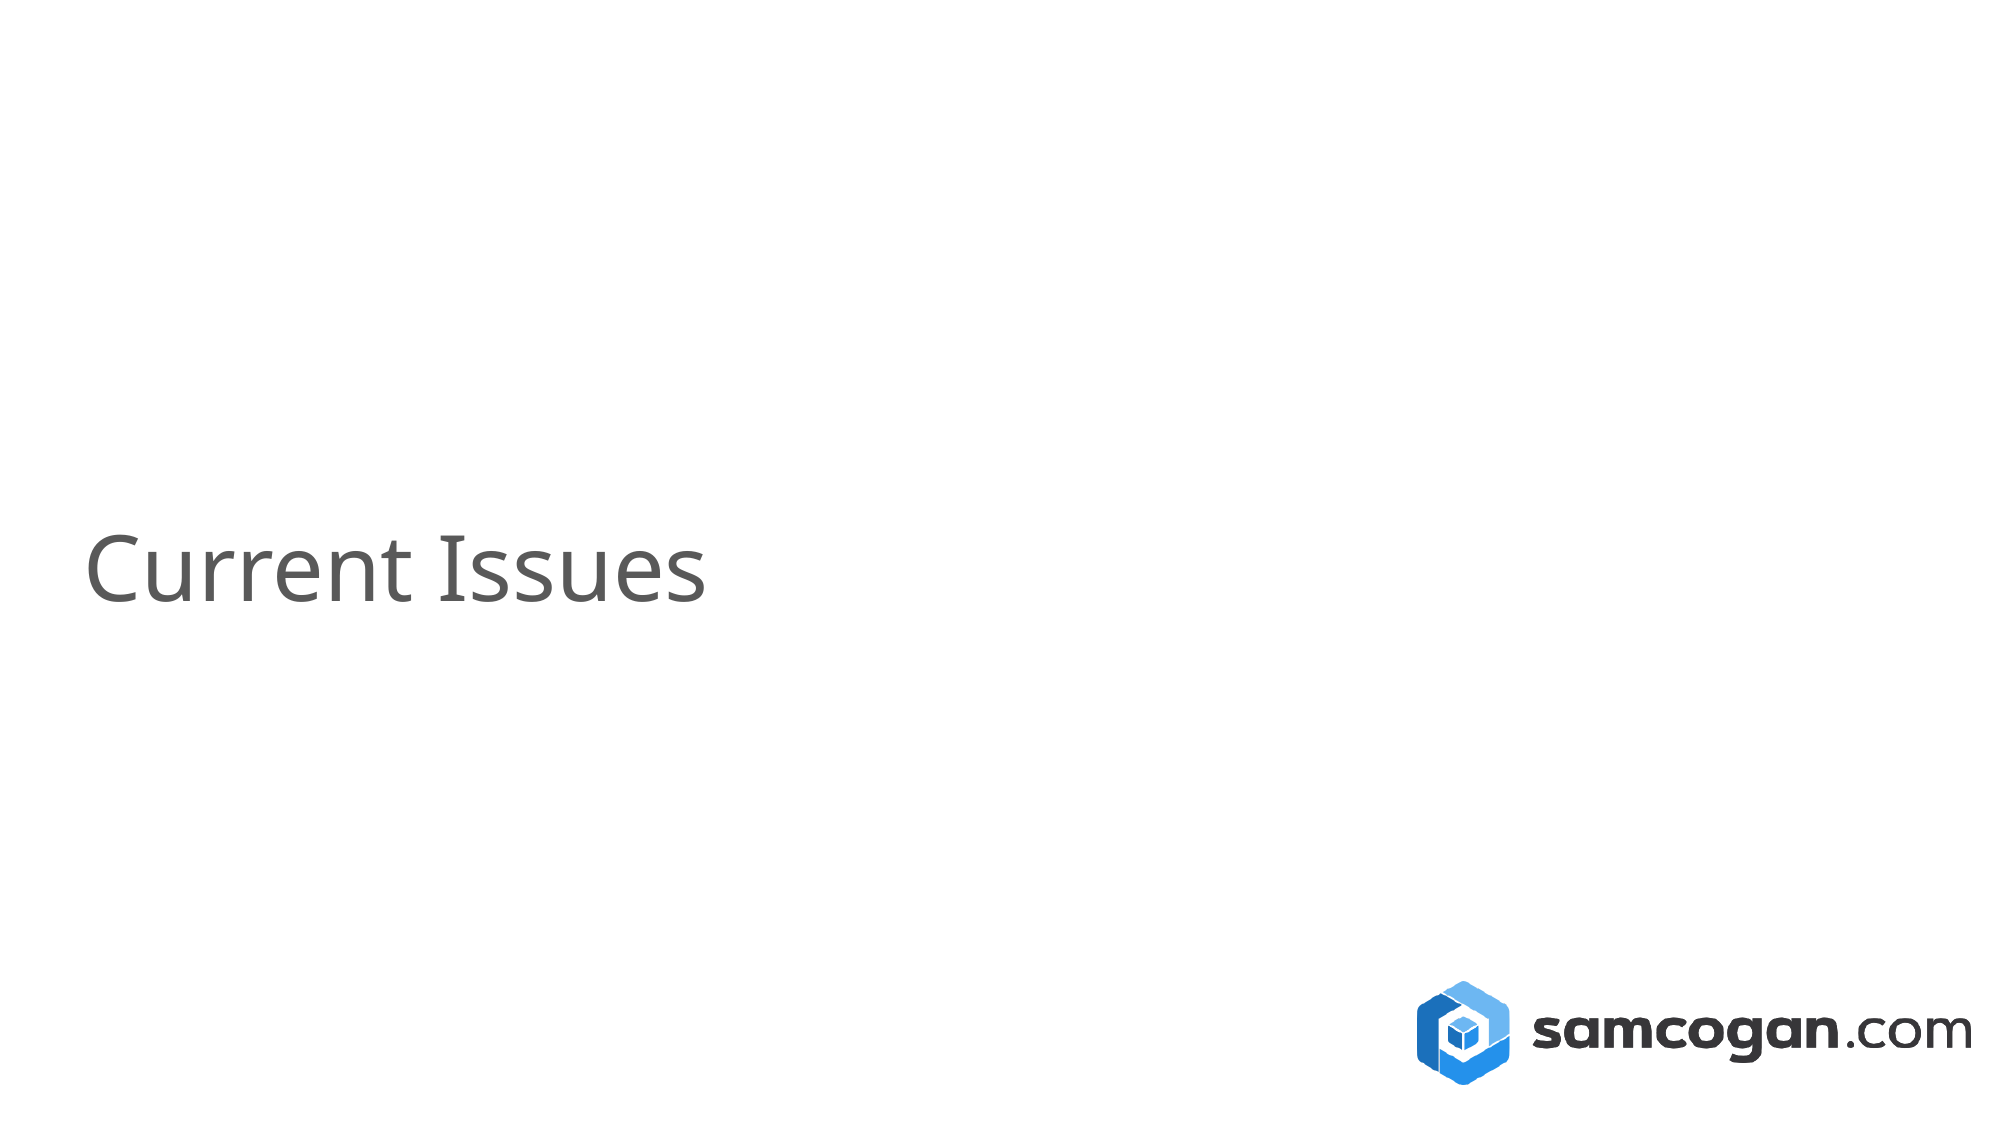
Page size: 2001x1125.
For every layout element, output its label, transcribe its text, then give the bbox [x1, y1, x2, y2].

picture [1417, 980, 1971, 1085]
title Current Issues [68, 515, 1865, 703]
